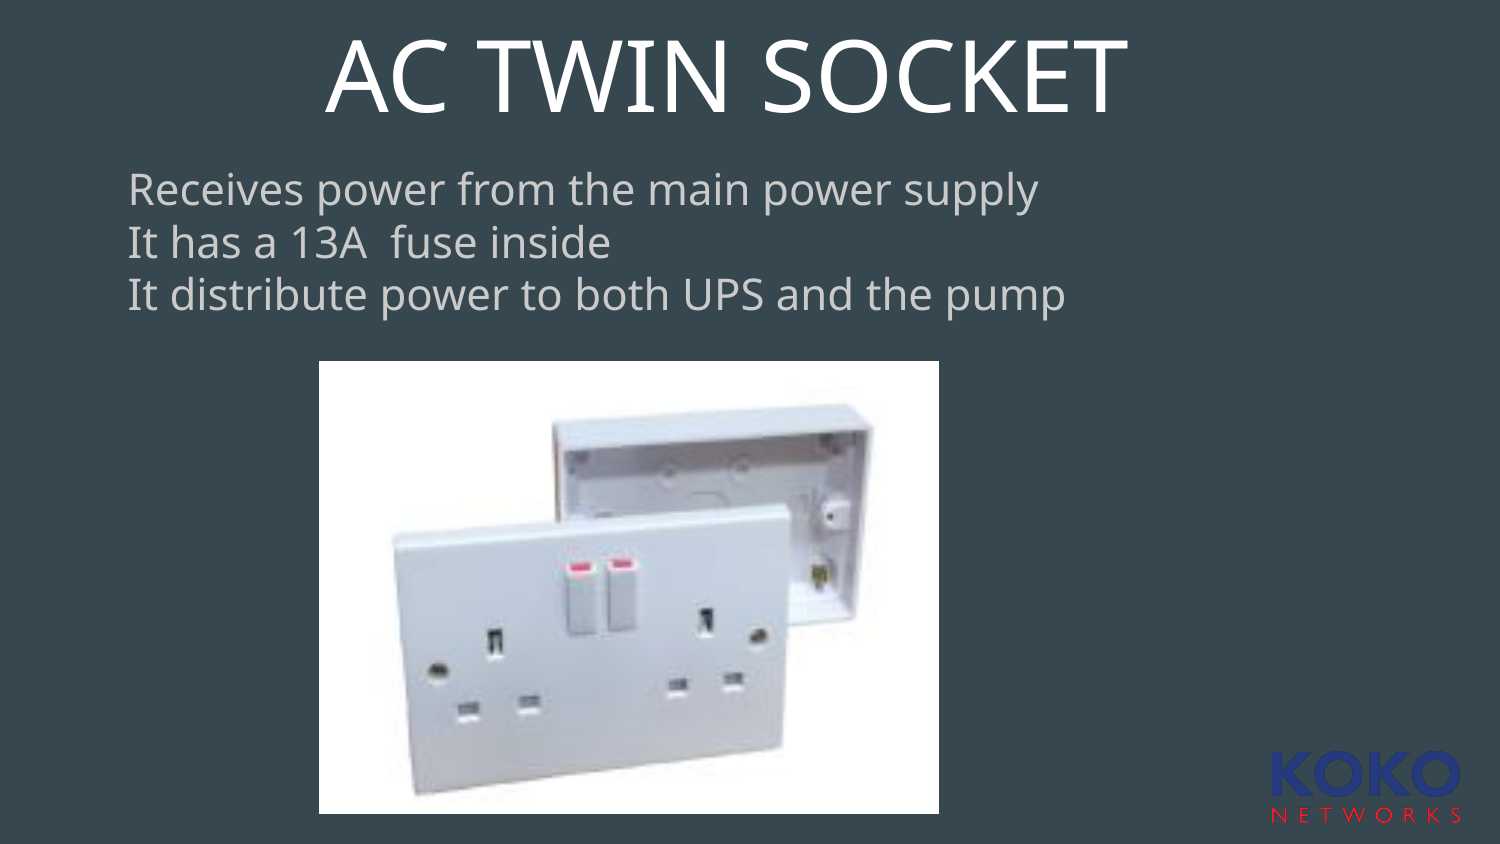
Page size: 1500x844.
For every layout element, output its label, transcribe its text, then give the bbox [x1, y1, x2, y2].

title AC TWIN SOCKET [88, 17, 1368, 147]
subtitle Receives power from the main power supply It has a 13A fuse inside It distribute power to both UPS and the pump [37, 147, 1426, 723]
picture [1271, 751, 1460, 823]
picture [319, 360, 939, 815]
